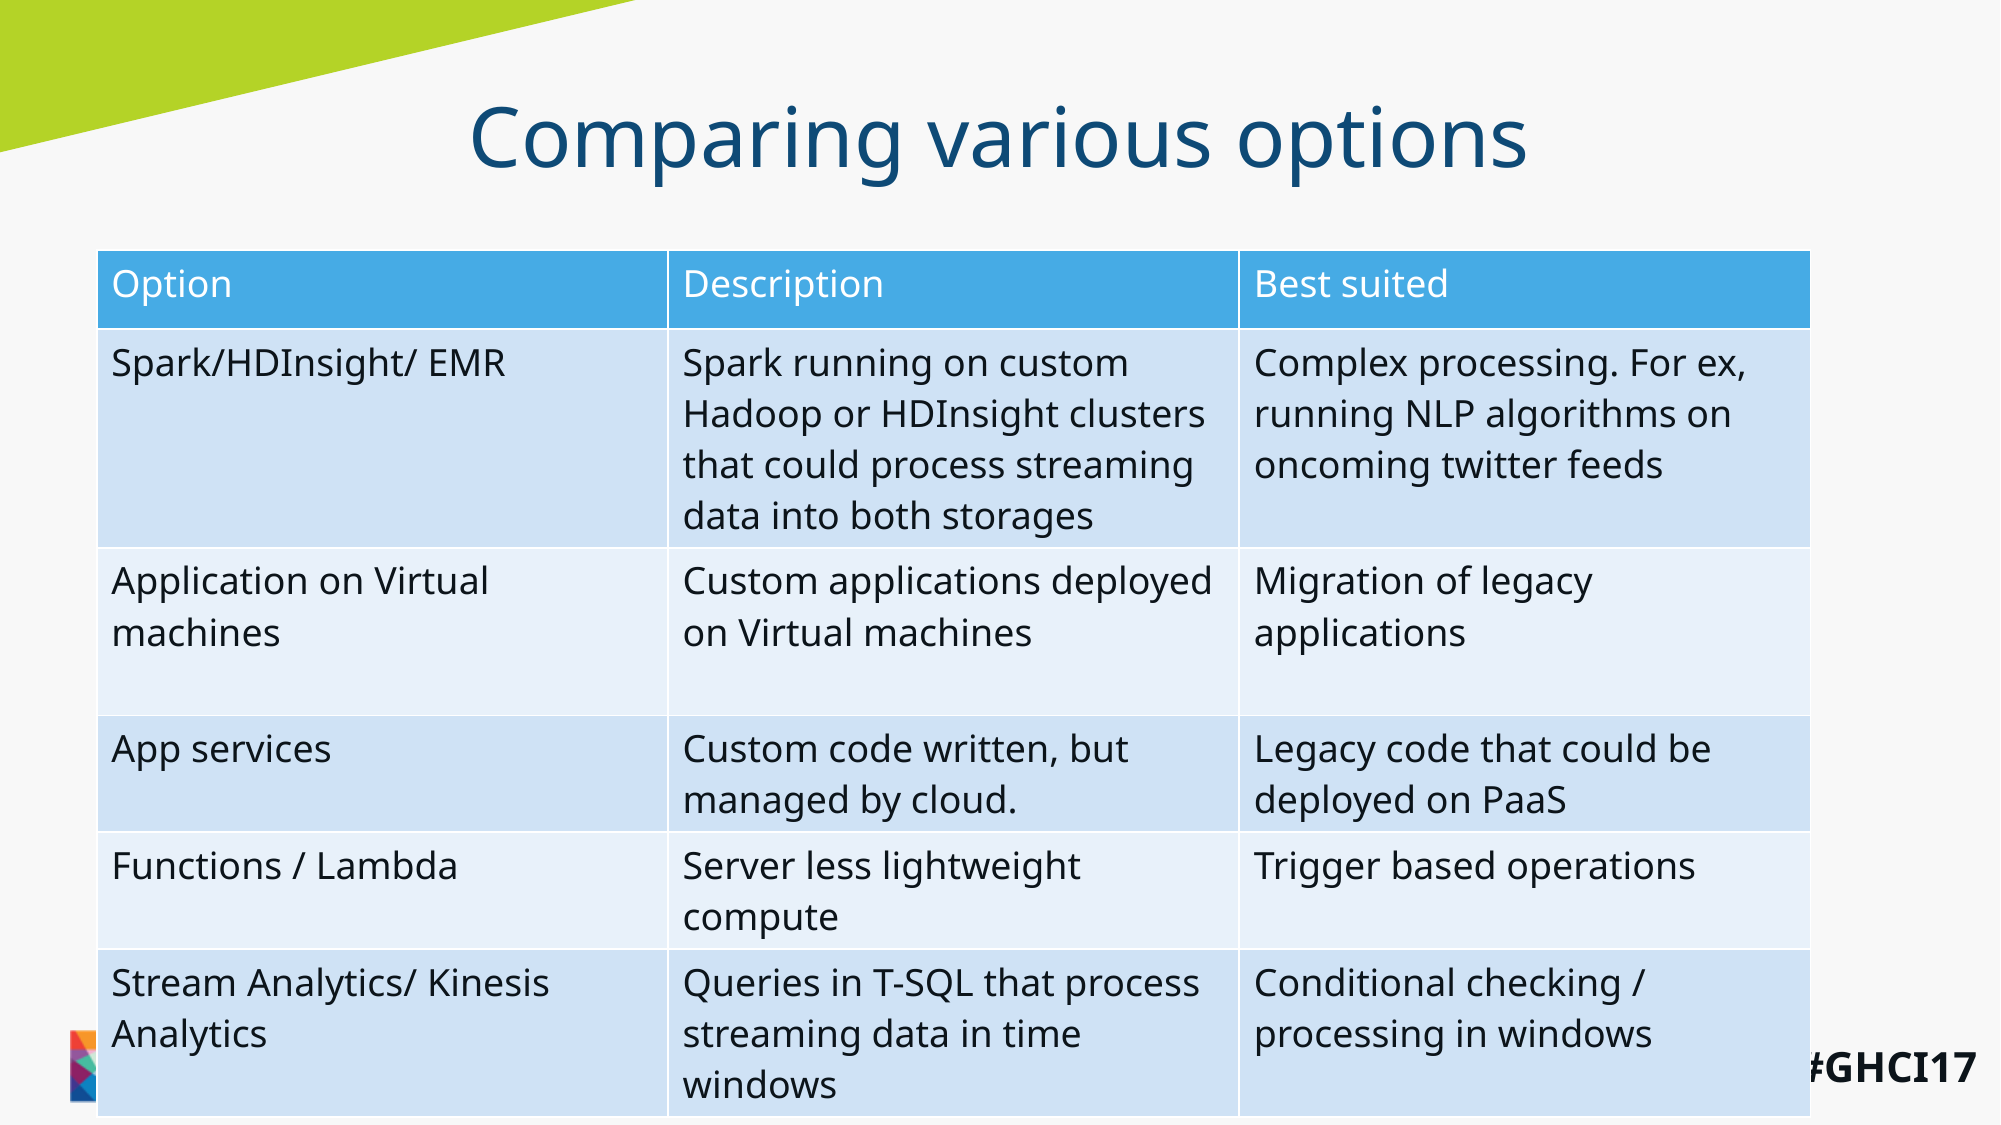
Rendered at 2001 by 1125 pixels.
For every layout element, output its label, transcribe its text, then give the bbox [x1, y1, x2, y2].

table_cell Trigger based operations [1240, 833, 1810, 948]
table_cell Functions / Lambda [98, 833, 667, 948]
table_header Best suited [1240, 251, 1810, 328]
table_cell Complex processing. For ex, running NLP algorithms on oncoming twitter feeds [1240, 330, 1810, 547]
table_header Description [669, 251, 1238, 328]
table_cell App services [98, 716, 667, 831]
picture [70, 1030, 96, 1103]
table_cell Migration of legacy applications [1240, 549, 1810, 715]
table_cell Custom code written, but managed by cloud. [669, 716, 1238, 831]
table_cell Application on Virtual machines [98, 549, 667, 715]
table_cell Spark running on custom Hadoop or HDInsight clusters that could process streaming data into both storages [669, 330, 1238, 547]
table_cell Custom applications deployed on Virtual machines [669, 549, 1238, 715]
table_cell Conditional checking / processing in windows [1240, 950, 1810, 1116]
table_cell Server less lightweight compute [669, 833, 1238, 948]
table_cell Stream Analytics/ Kinesis Analytics [98, 950, 667, 1116]
title Comparing various options [52, 0, 1948, 193]
table_header Option [98, 251, 667, 328]
table_cell Queries in T-SQL that process streaming data in time windows [669, 950, 1238, 1116]
table_cell Legacy code that could be deployed on PaaS [1240, 716, 1810, 831]
table_cell Spark/HDInsight/ EMR [98, 330, 667, 547]
